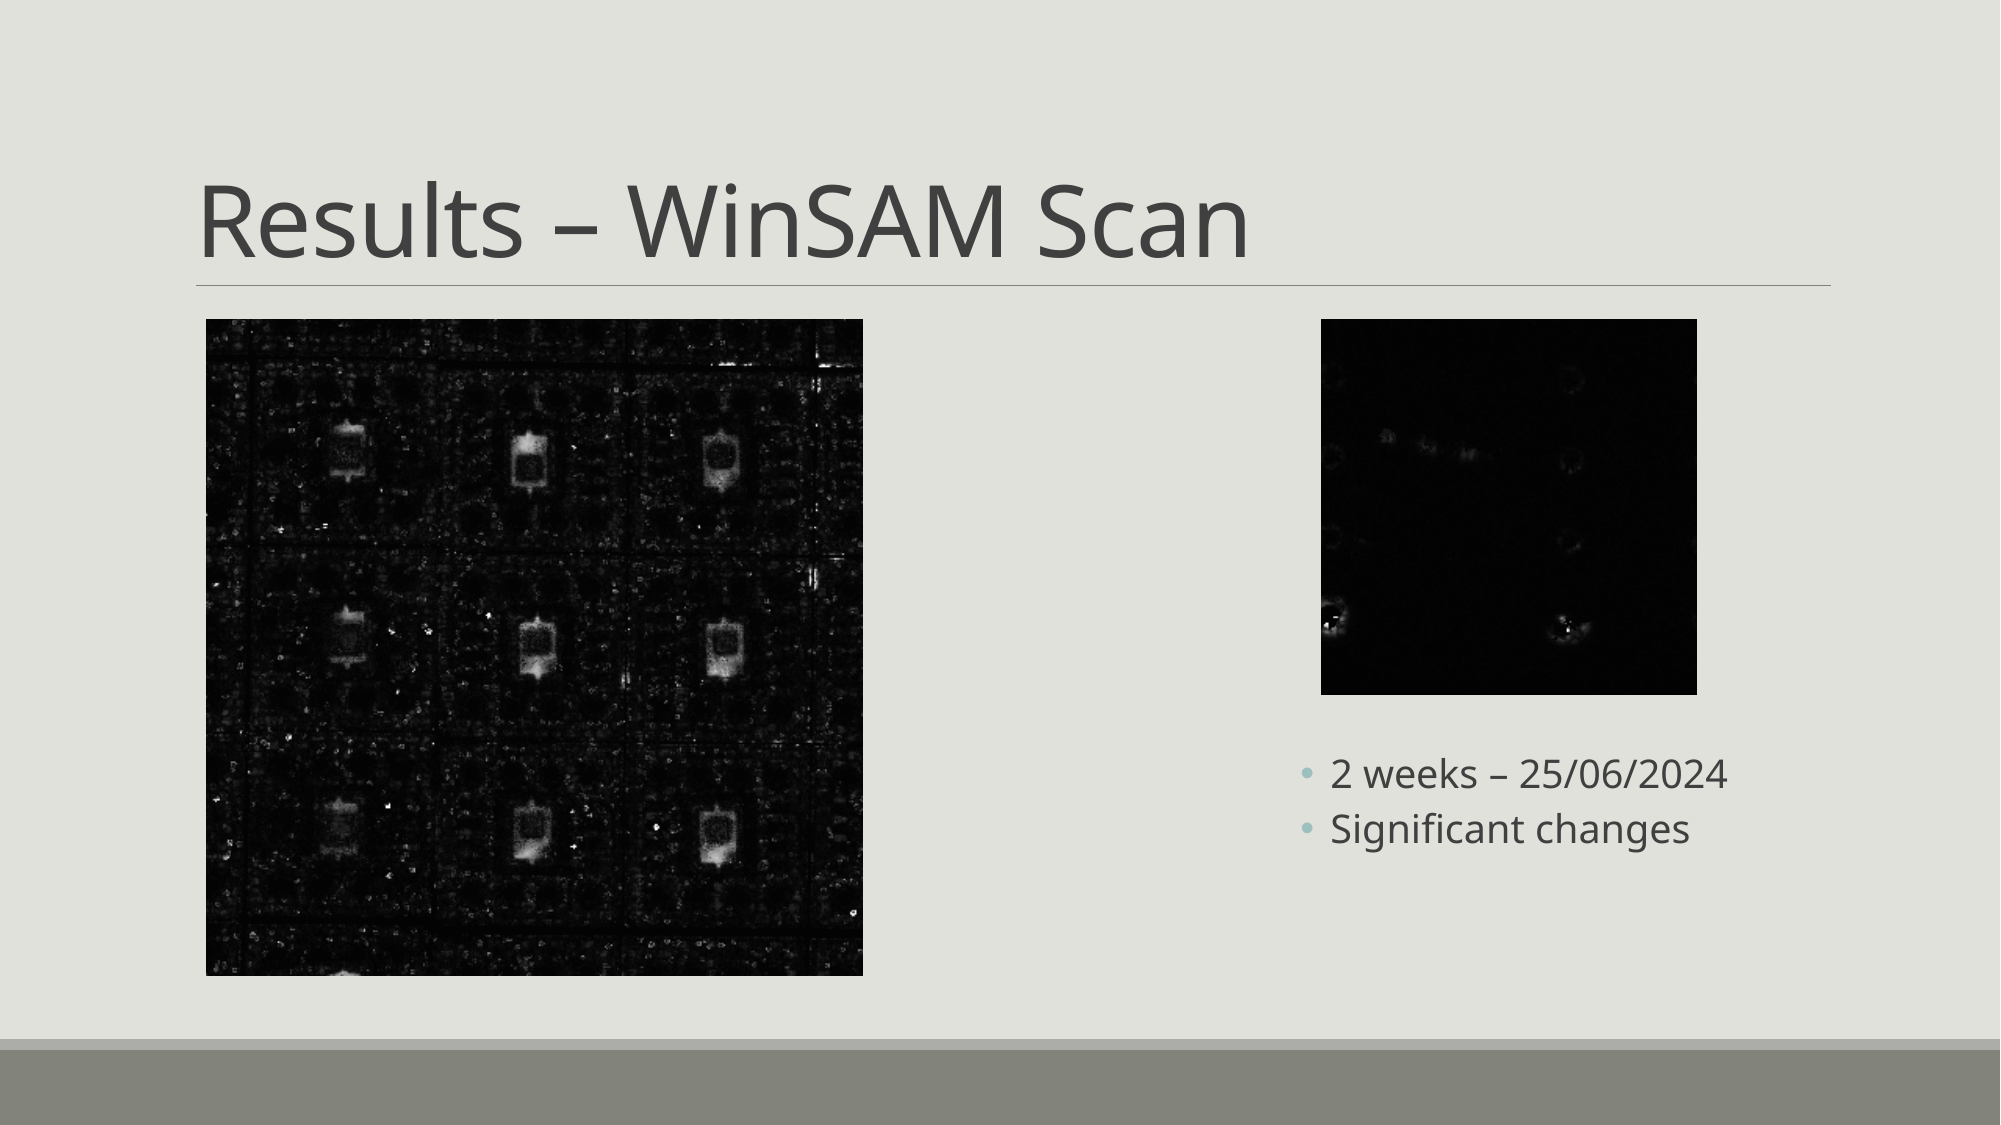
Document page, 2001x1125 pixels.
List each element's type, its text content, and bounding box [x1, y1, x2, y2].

picture [205, 318, 863, 977]
title Results – WinSAM Scan [180, 47, 1830, 285]
picture [1321, 318, 1698, 695]
list 2 weeks – 25/06/2024 Significant changes [1267, 686, 1891, 1125]
